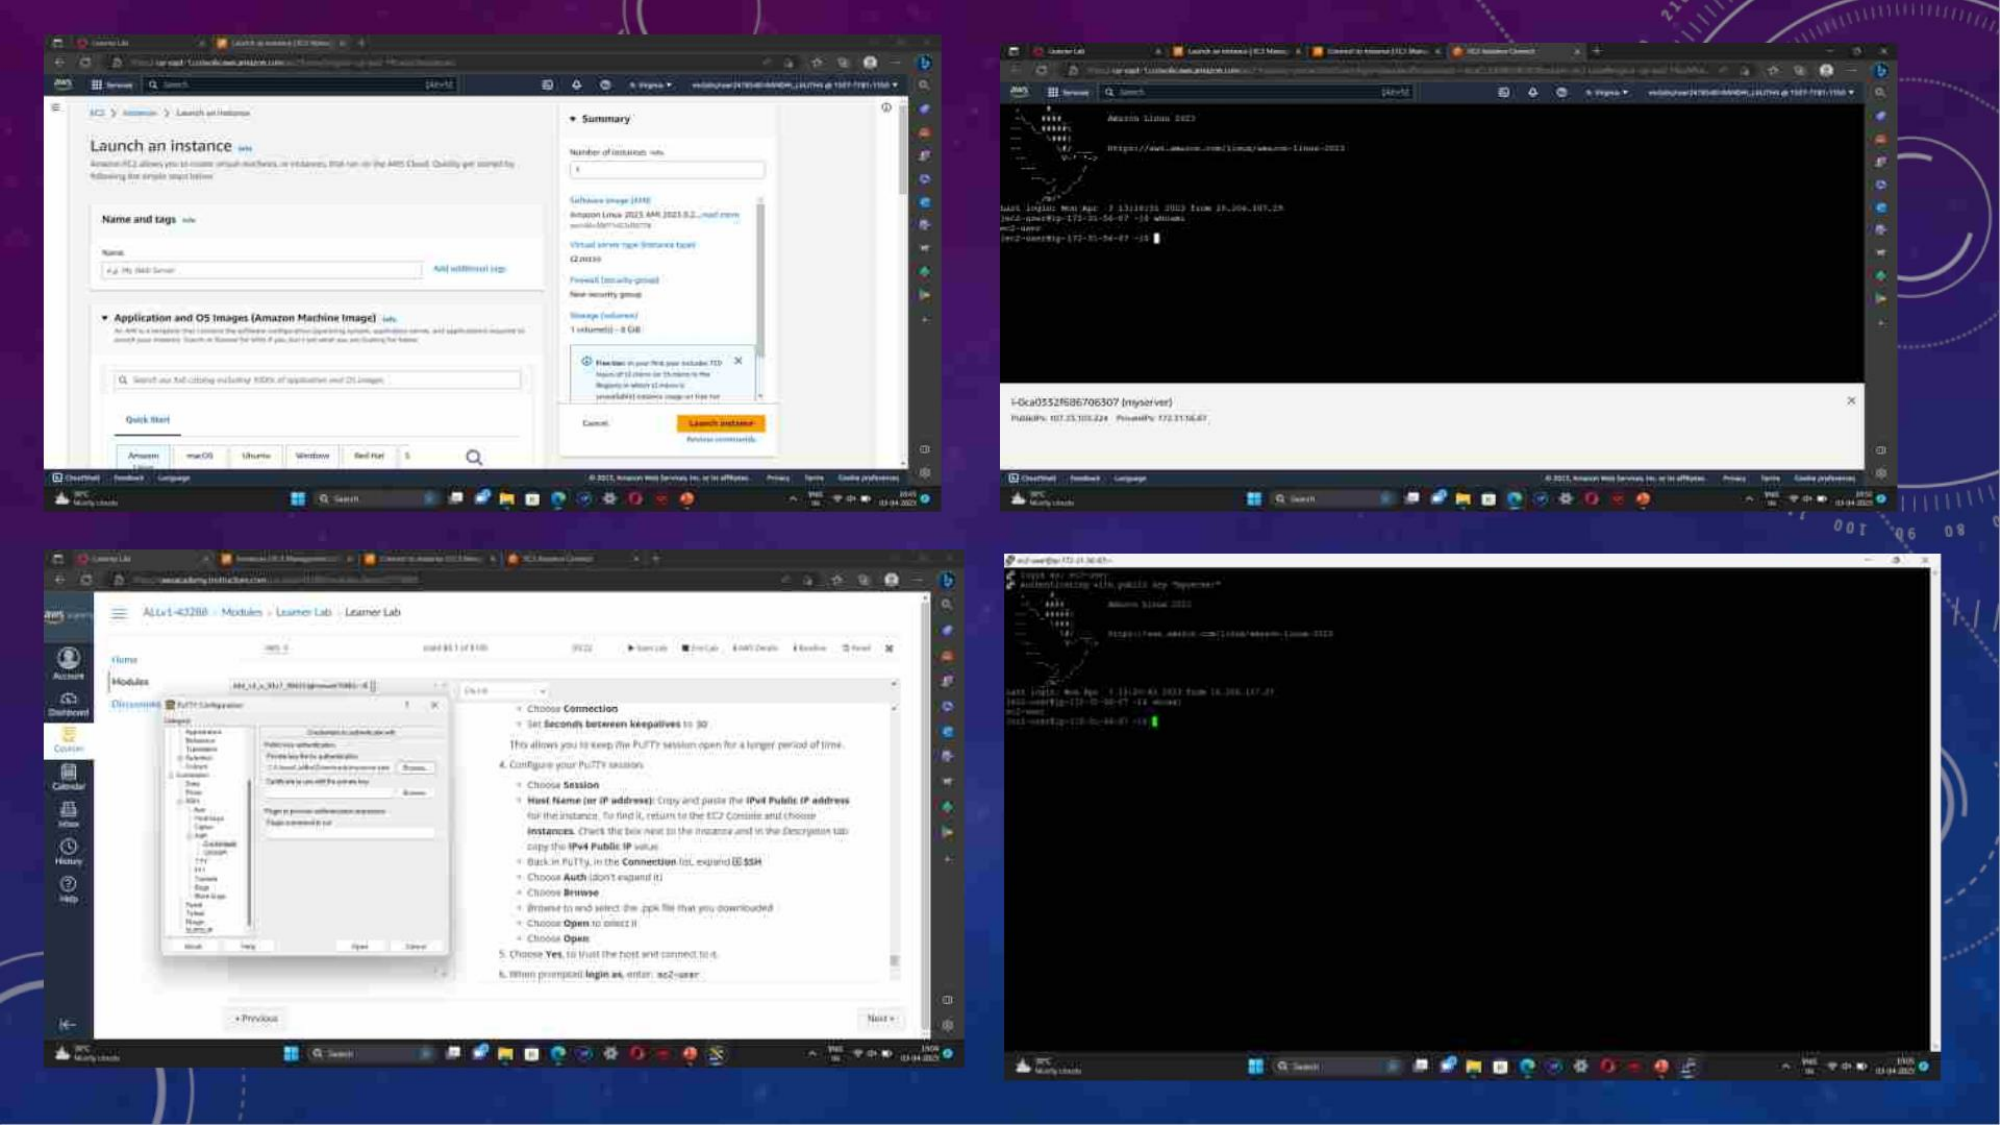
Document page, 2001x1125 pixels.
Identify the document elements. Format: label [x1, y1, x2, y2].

text_box [0, 0, 2000, 1125]
